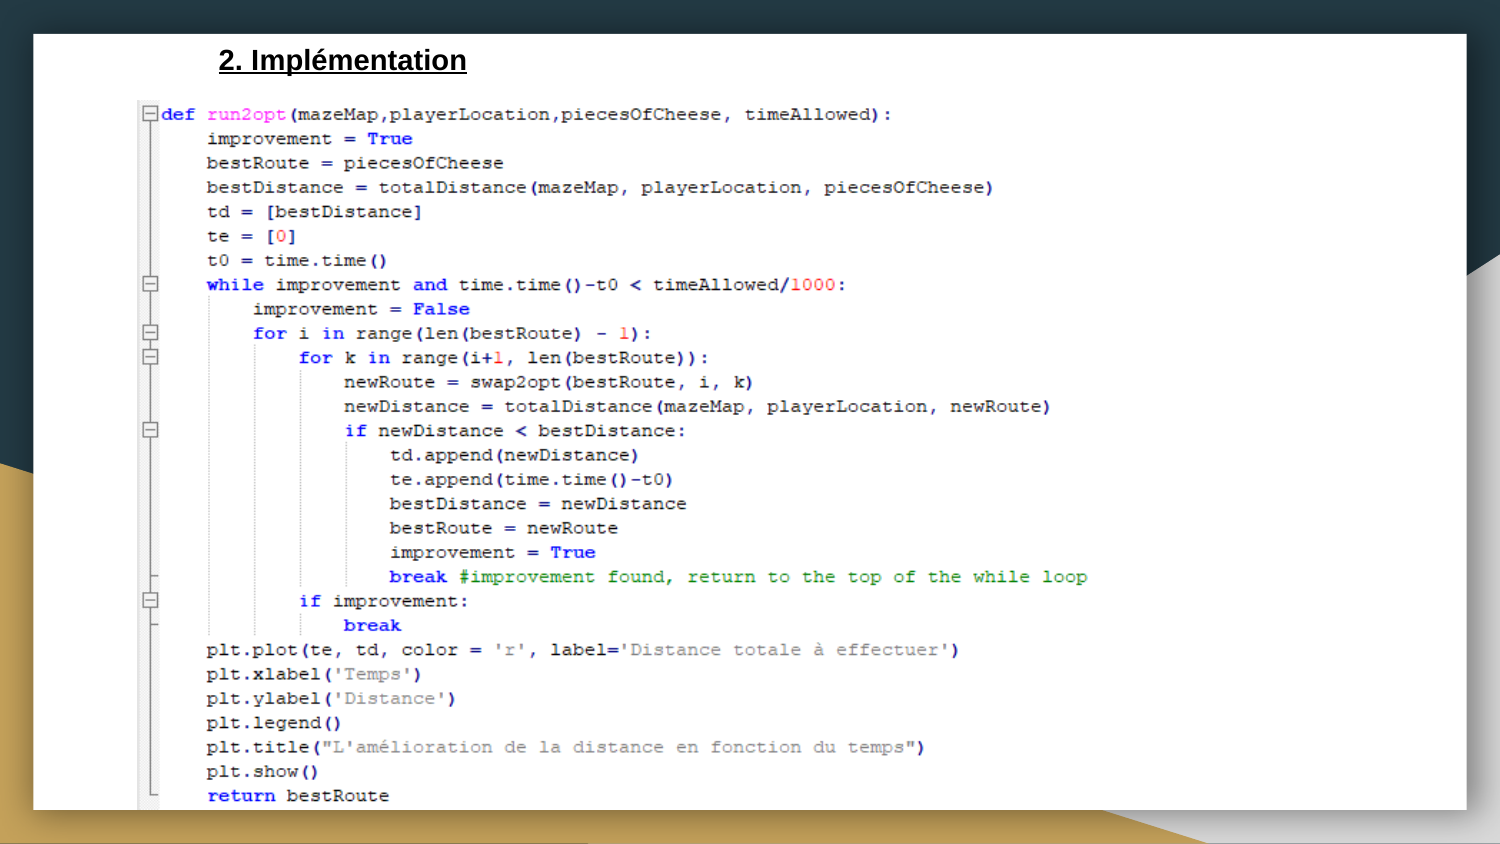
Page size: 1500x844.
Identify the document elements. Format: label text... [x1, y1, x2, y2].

text_box 2. Implémentation [203, 34, 597, 84]
picture [137, 100, 1258, 810]
